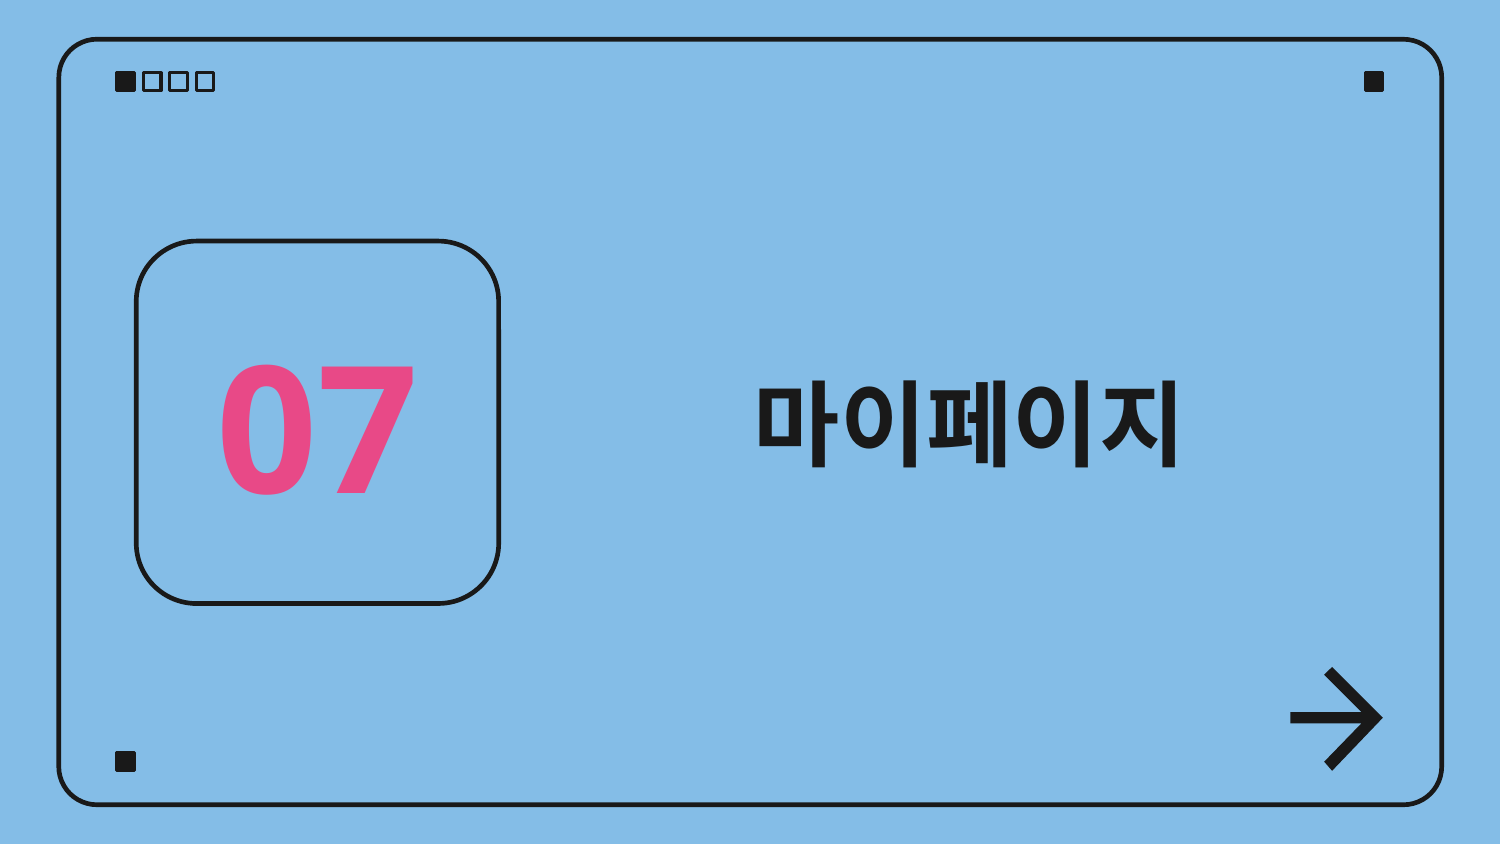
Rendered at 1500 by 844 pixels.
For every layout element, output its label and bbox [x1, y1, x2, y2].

text_box [116, 72, 1384, 771]
